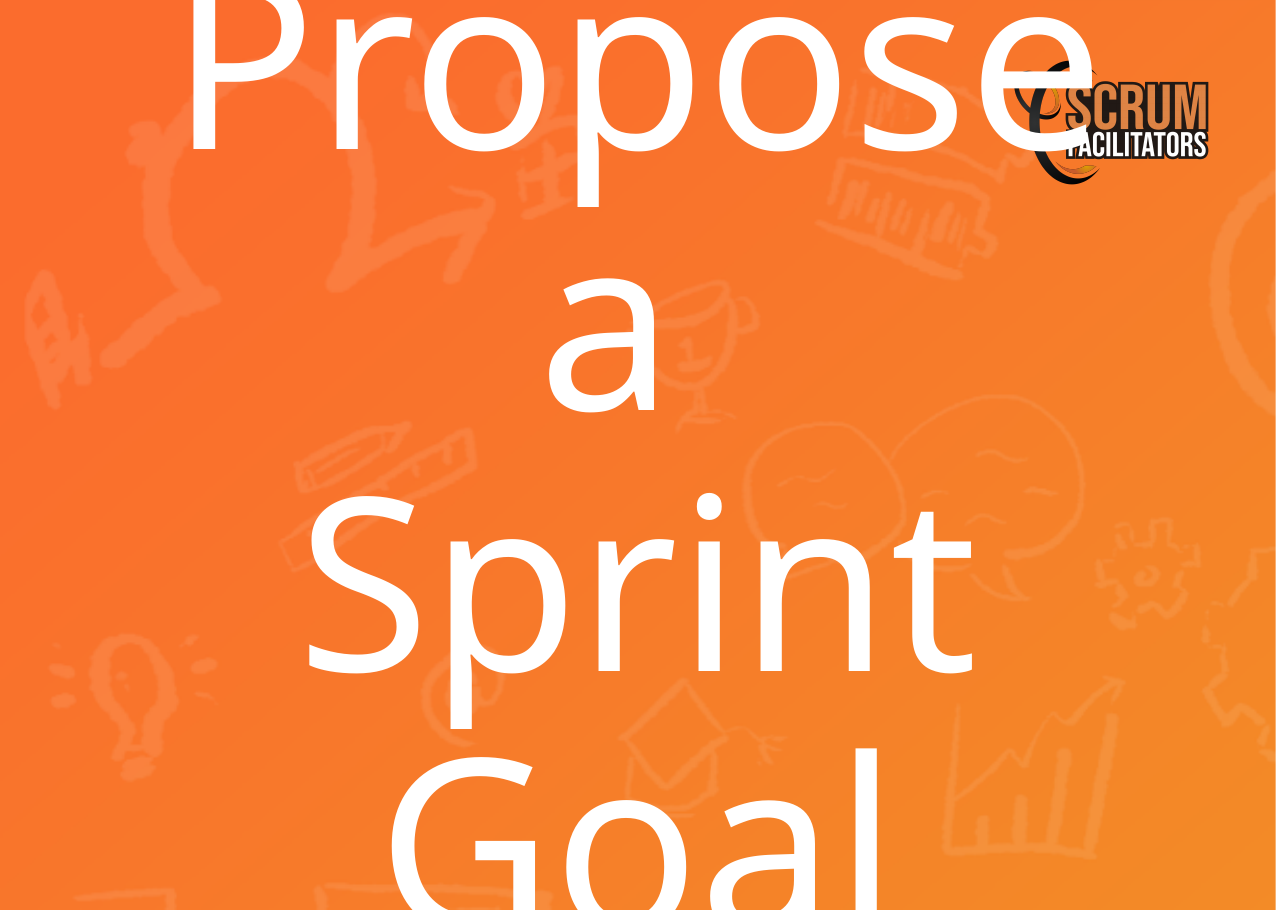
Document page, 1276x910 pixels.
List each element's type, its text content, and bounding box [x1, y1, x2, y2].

list Propose a Sprint Goal [132, 291, 1143, 618]
picture [0, 0, 1276, 910]
